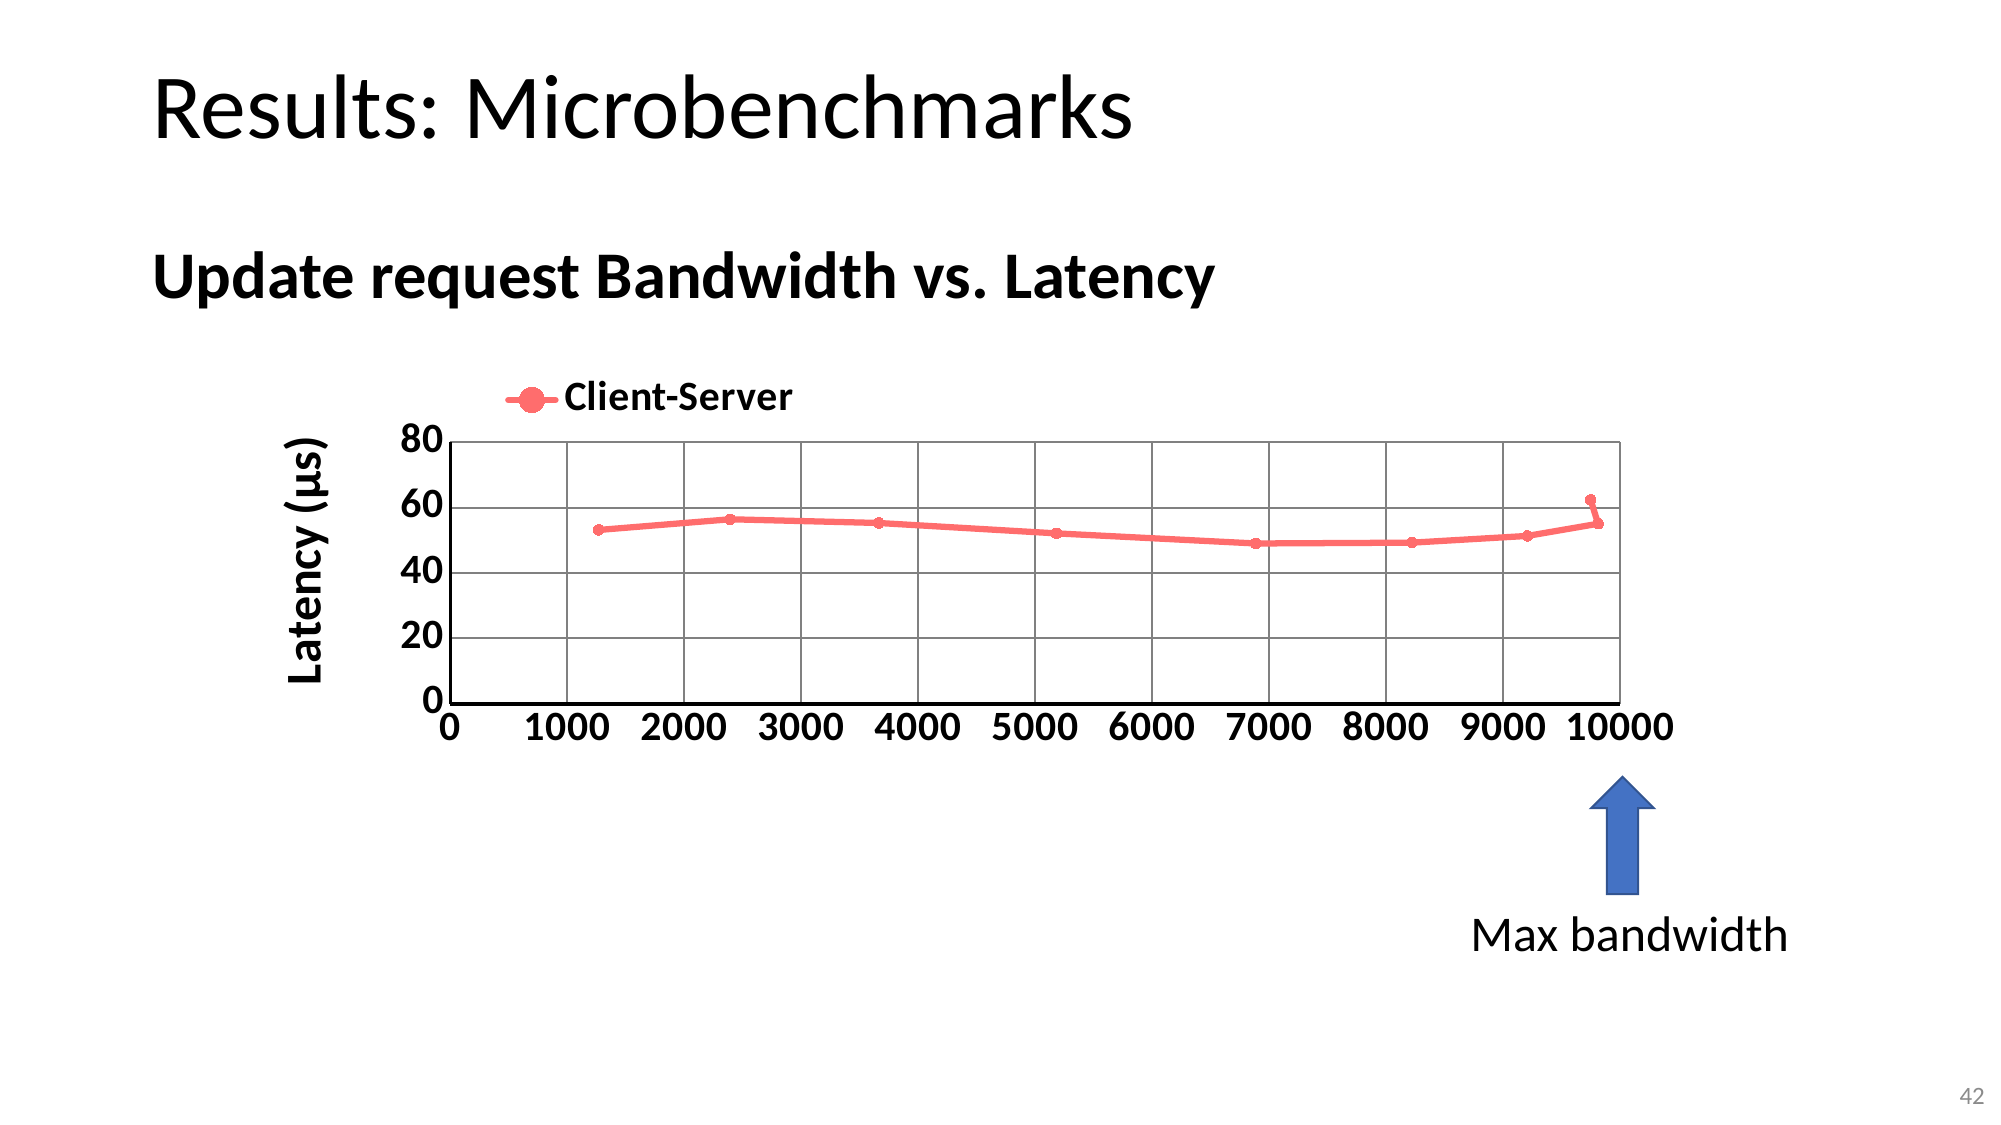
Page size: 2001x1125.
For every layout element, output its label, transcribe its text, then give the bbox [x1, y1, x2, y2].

slide_number 42 [1550, 1065, 2000, 1125]
text_box Max bandwidth [1455, 894, 1819, 969]
title Results: Microbenchmarks [137, 28, 1863, 190]
text_box [1605, 858, 1640, 894]
text_box Update request Bandwidth vs. Latency [137, 224, 1760, 319]
chart [240, 354, 1703, 858]
